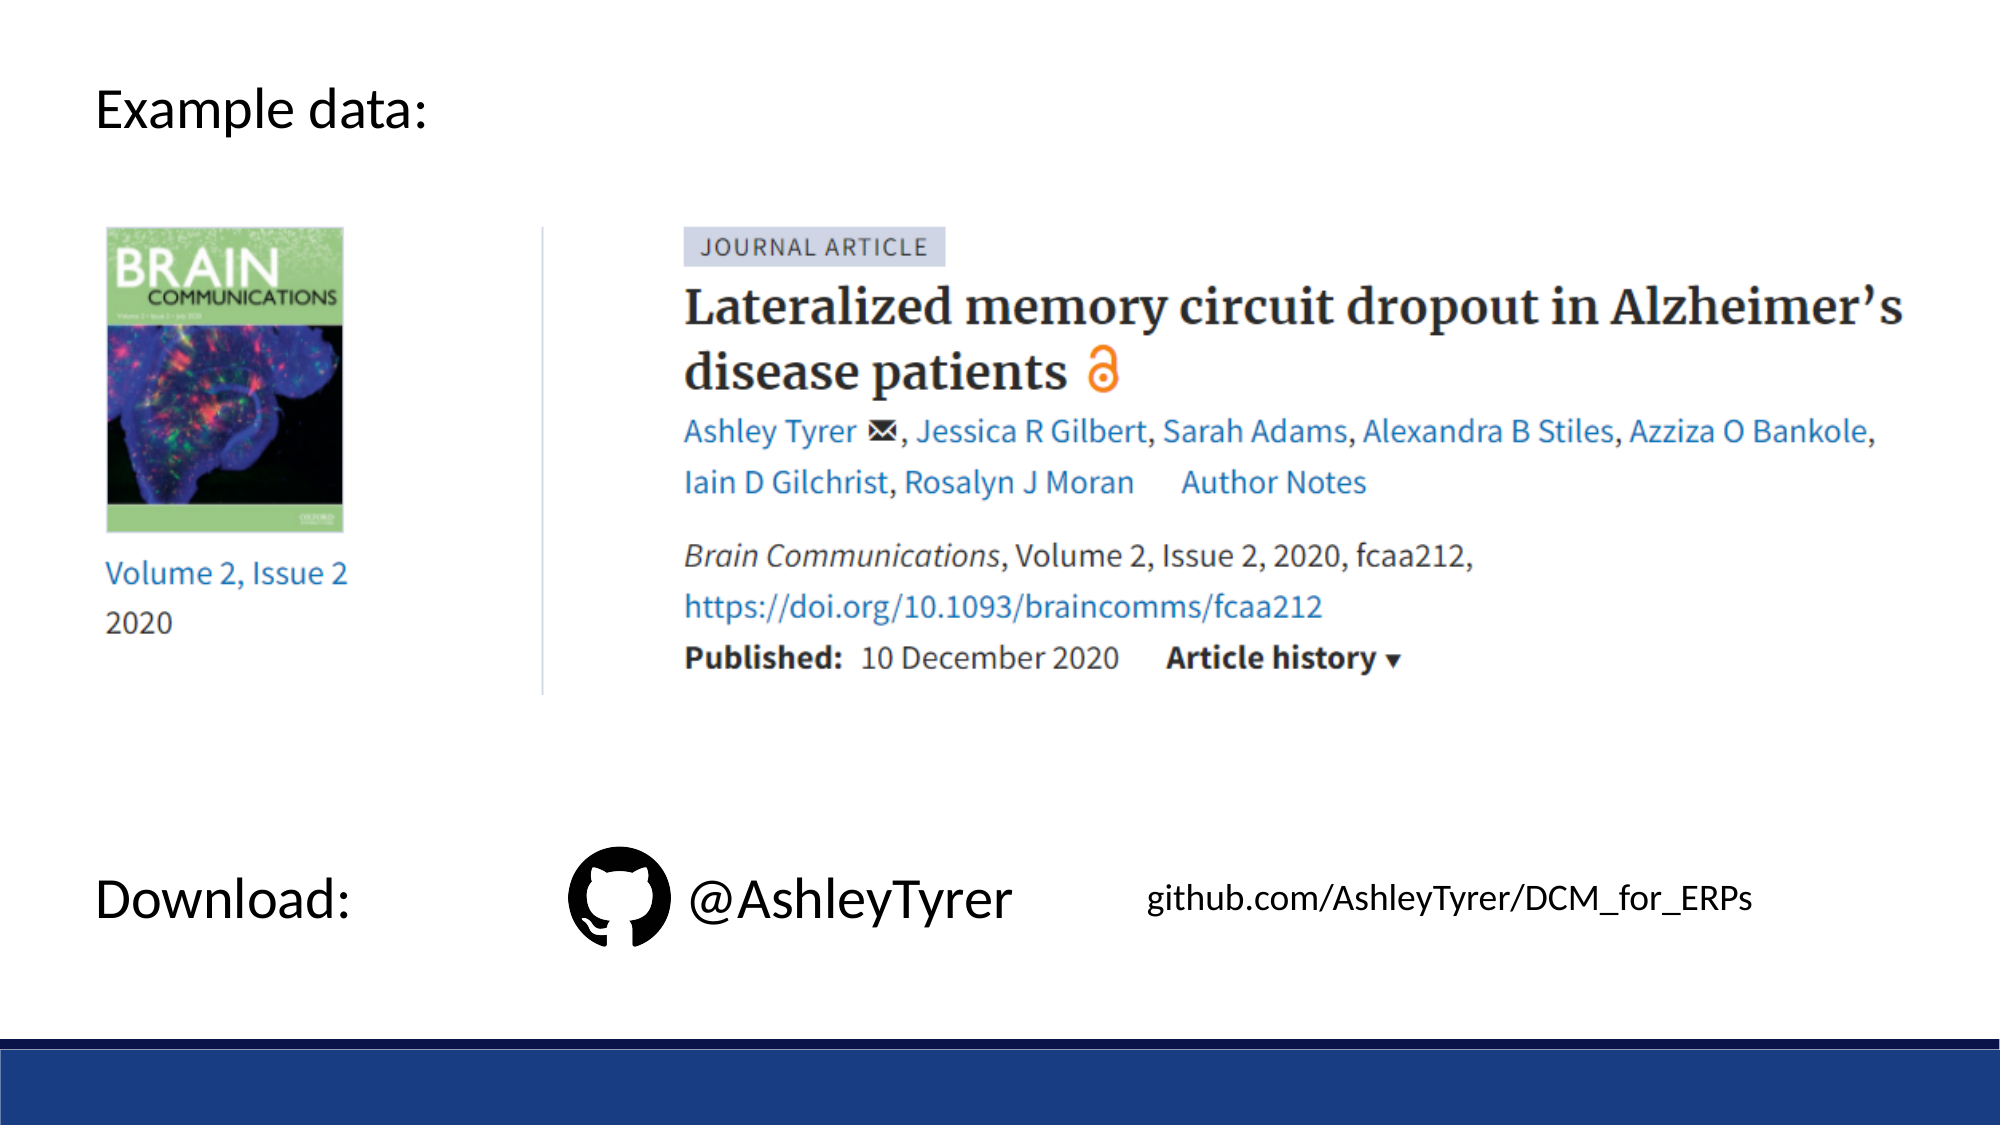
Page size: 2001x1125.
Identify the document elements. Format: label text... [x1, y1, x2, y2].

text_box Download: [80, 853, 565, 938]
text_box @AshleyTyrer [680, 853, 1103, 938]
text_box Example data: [80, 62, 569, 148]
picture [43, 179, 1957, 696]
picture [568, 845, 672, 949]
text_box github.com/AshleyTyrer/DCM_for_ERPs [1132, 865, 1769, 926]
